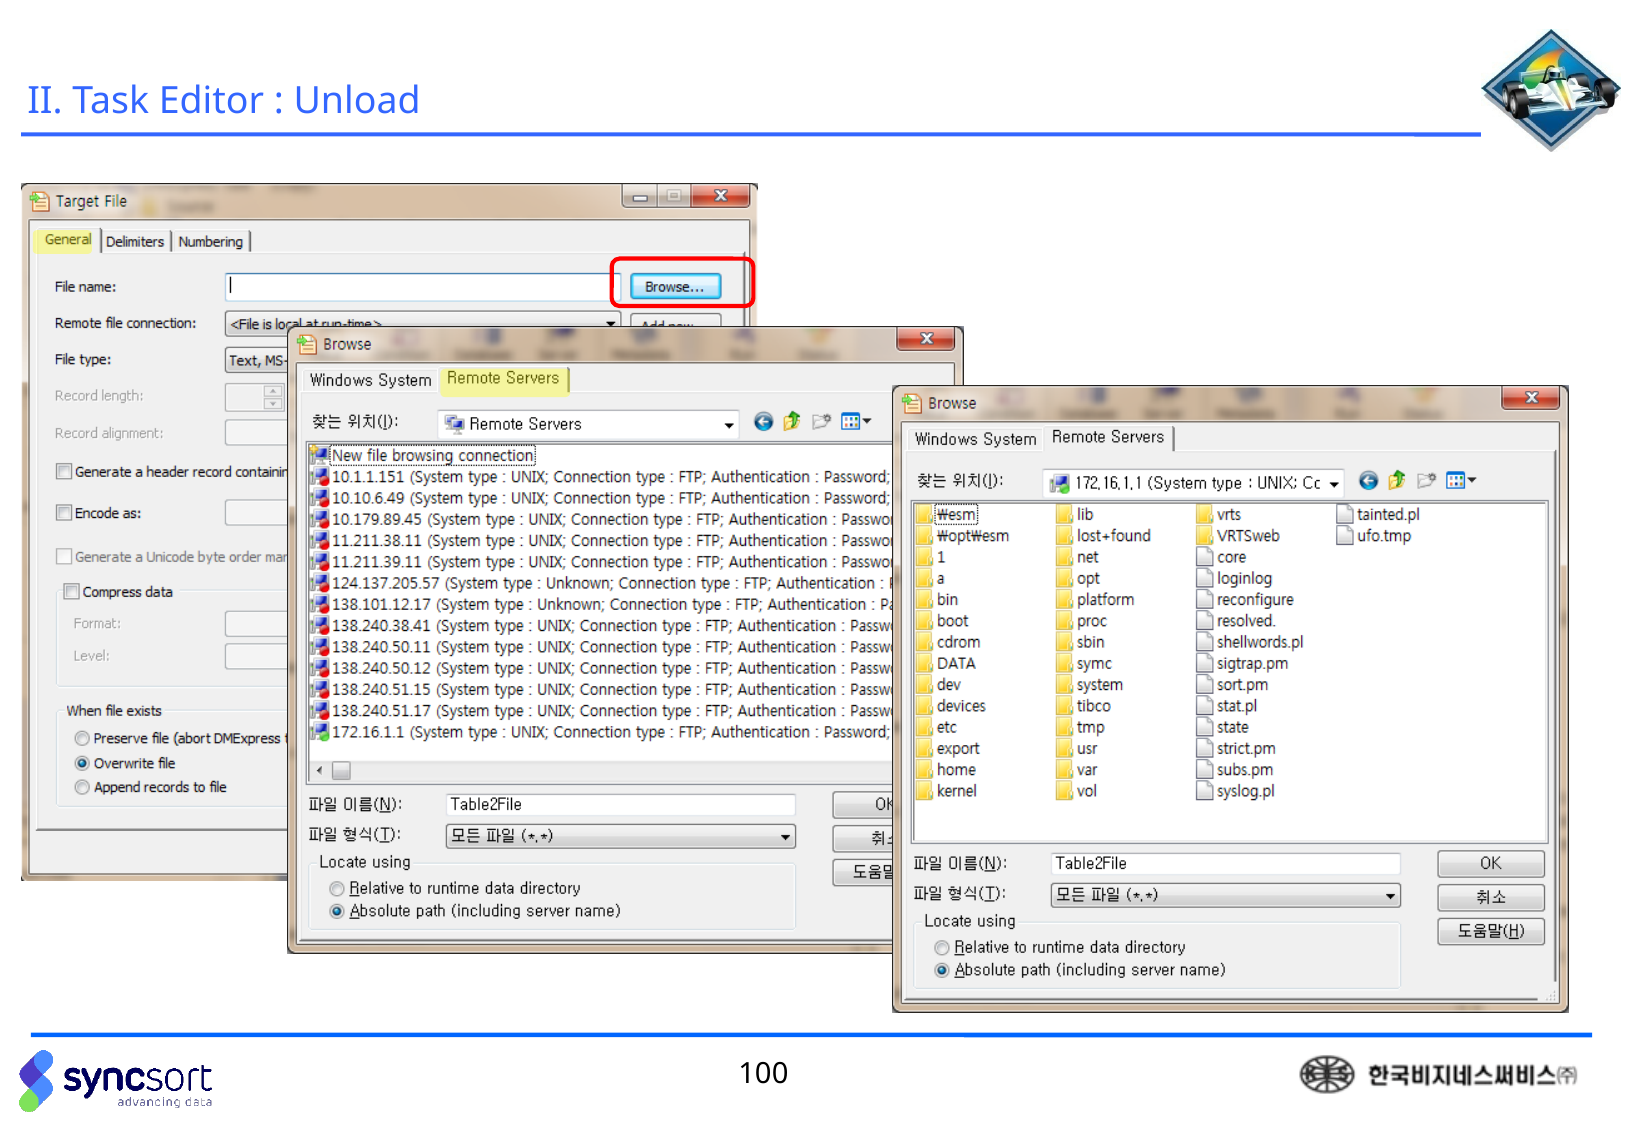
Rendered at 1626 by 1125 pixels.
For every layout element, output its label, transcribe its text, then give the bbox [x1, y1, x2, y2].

picture [1281, 1046, 1593, 1105]
picture [1481, 29, 1621, 153]
text_box II. Task Editor : Unload [12, 73, 1394, 124]
picture [19, 1050, 212, 1112]
picture [20, 182, 1569, 1013]
